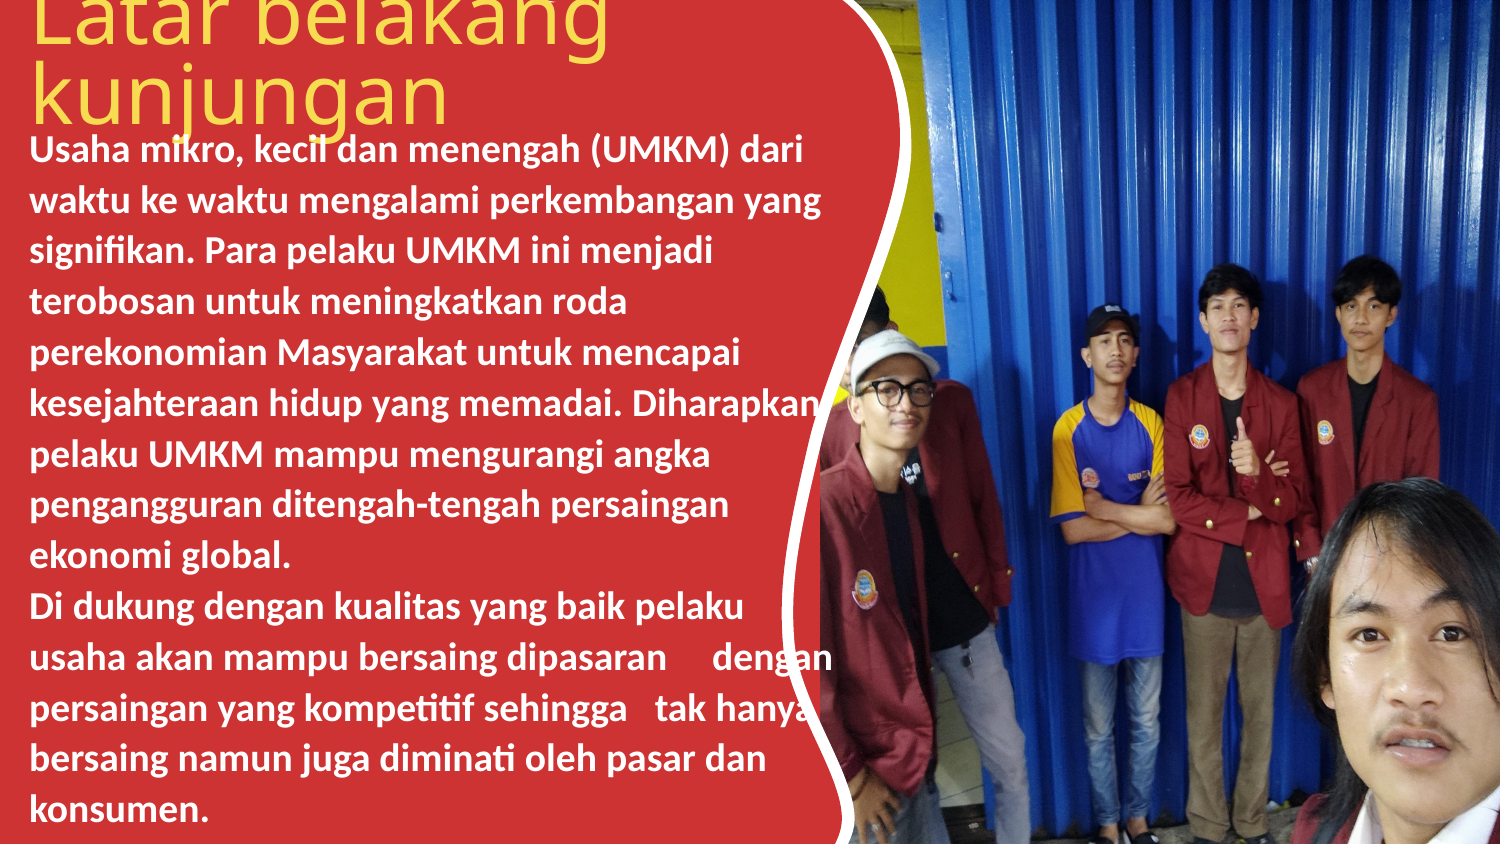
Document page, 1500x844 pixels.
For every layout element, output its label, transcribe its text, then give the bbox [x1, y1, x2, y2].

title Latar belakang kunjungan [14, 0, 817, 112]
picture [819, 0, 1500, 844]
text_box Usaha mikro, kecil dan menengah (UMKM) dari waktu ke waktu mengalami perkembangan yang signifikan. Para pelaku UMKM ini menjadi terobosan untuk meningkatkan roda perekonomian Masyarakat untuk mencapai kesejahteraan hidup yang memadai. Diharapkan pelaku UMKM mampu mengurangi angka pengangguran ditengah-tengah persaingan ekonomi global. Di dukung dengan kualitas yang baik pelaku usaha akan mampu bersaing dipasaran dengan persaingan yang kompetitif sehingga tak hanya bersaing namun juga diminati oleh pasar dan konsumen. [0, 112, 814, 844]
